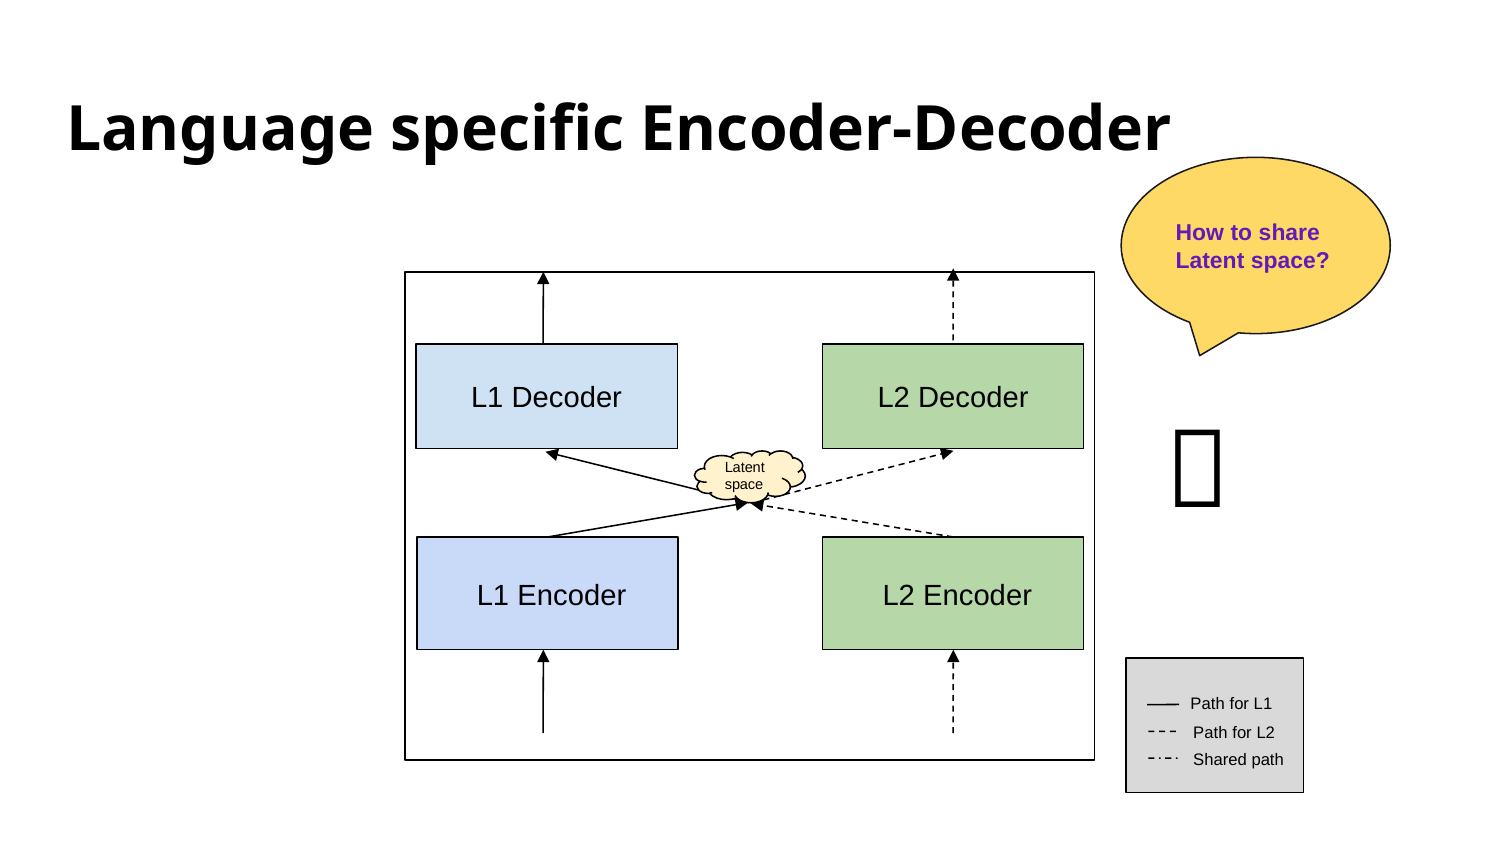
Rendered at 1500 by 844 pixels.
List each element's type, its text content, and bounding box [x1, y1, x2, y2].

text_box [545, 451, 750, 503]
text_box [405, 271, 1095, 760]
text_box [752, 450, 954, 503]
text_box Path for L1 Path for L2 Shared path [1126, 657, 1304, 793]
title Language specific Encoder-Decoder [51, 72, 1449, 176]
text_box L1 Encoder [417, 537, 679, 650]
text_box ✅ [1150, 383, 1335, 547]
text_box L2 Encoder [822, 537, 1084, 650]
text_box How to share Latent space? [1121, 157, 1391, 356]
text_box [750, 508, 954, 538]
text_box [547, 510, 746, 538]
